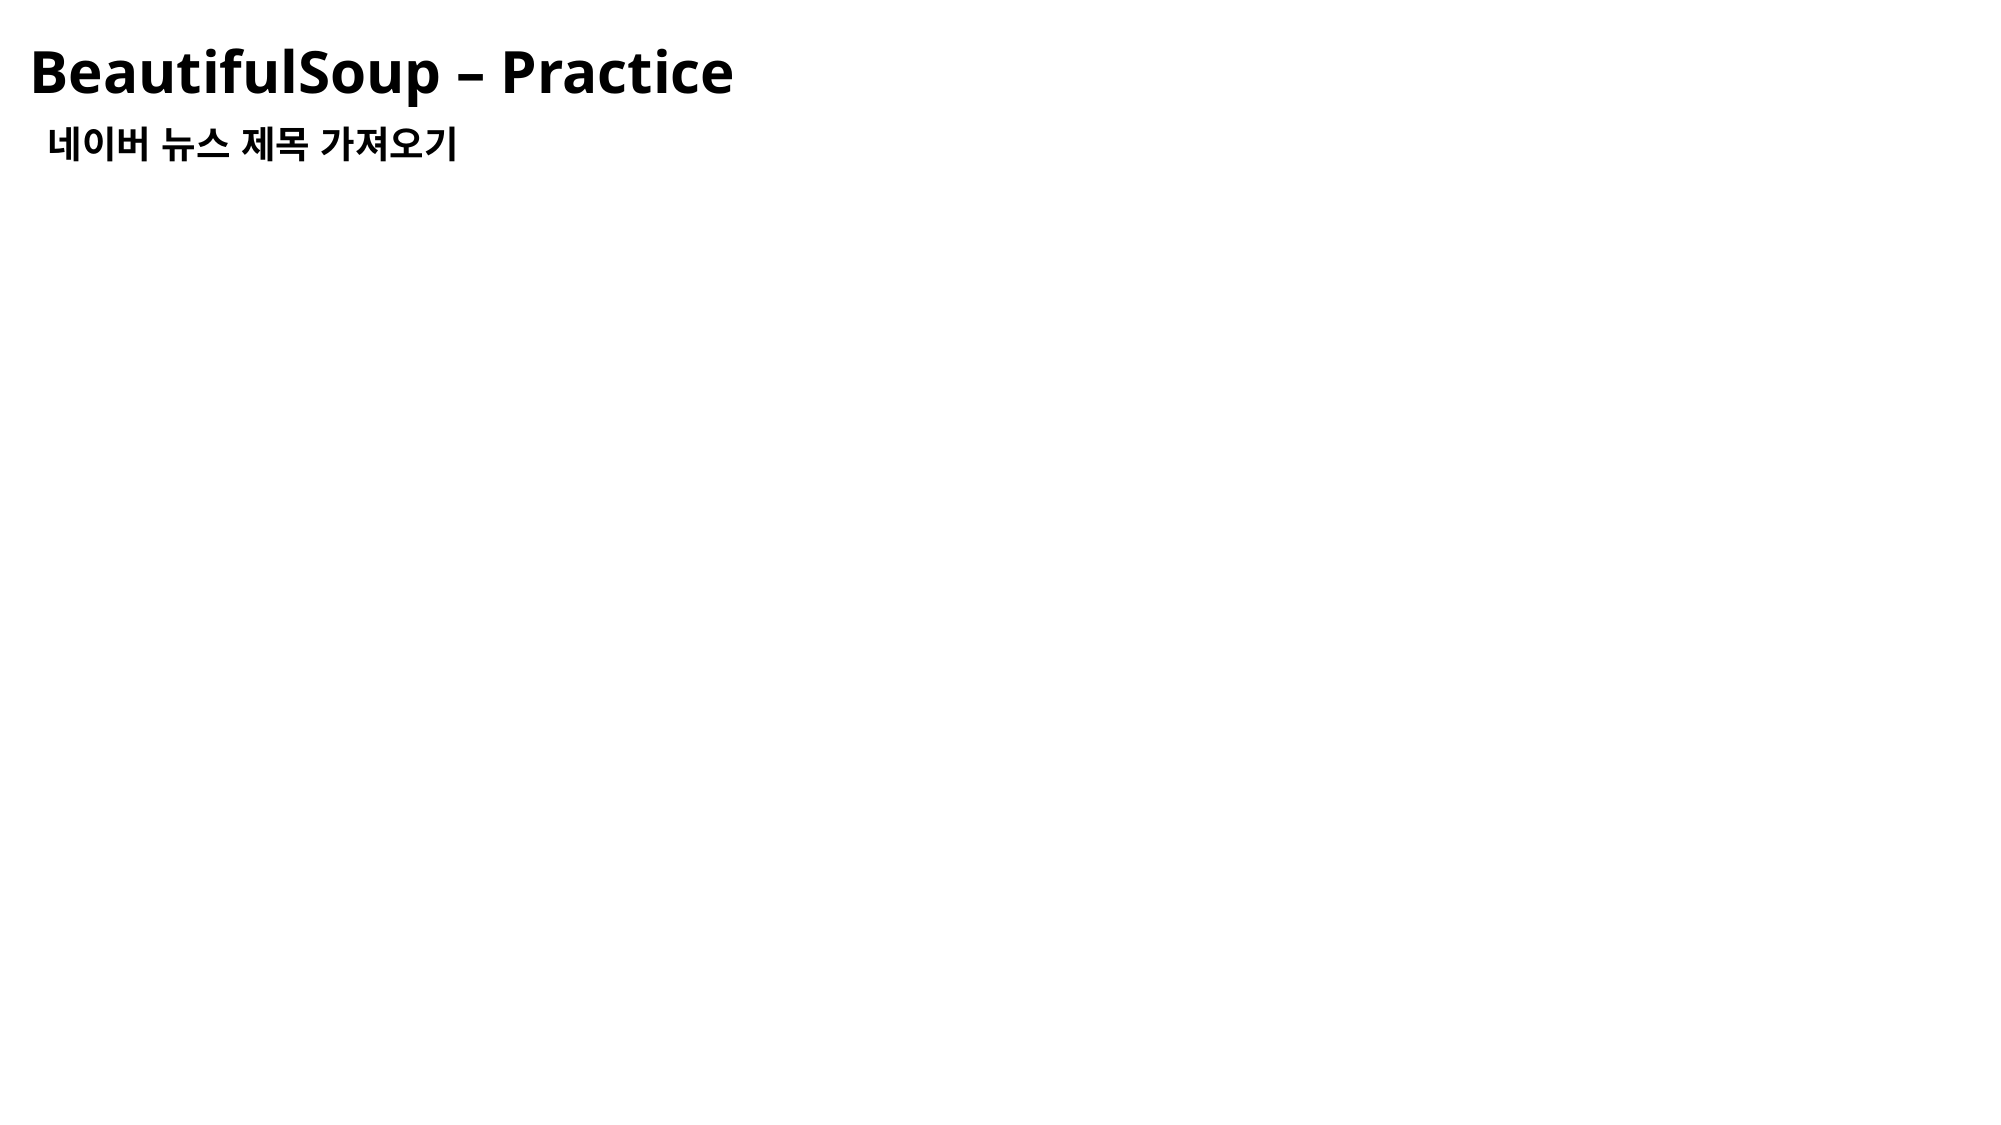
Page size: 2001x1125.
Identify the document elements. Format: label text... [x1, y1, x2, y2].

text_box BeautifulSoup – Practice [14, 27, 751, 113]
text_box 네이버 뉴스 제목 가져오기 [33, 113, 803, 174]
